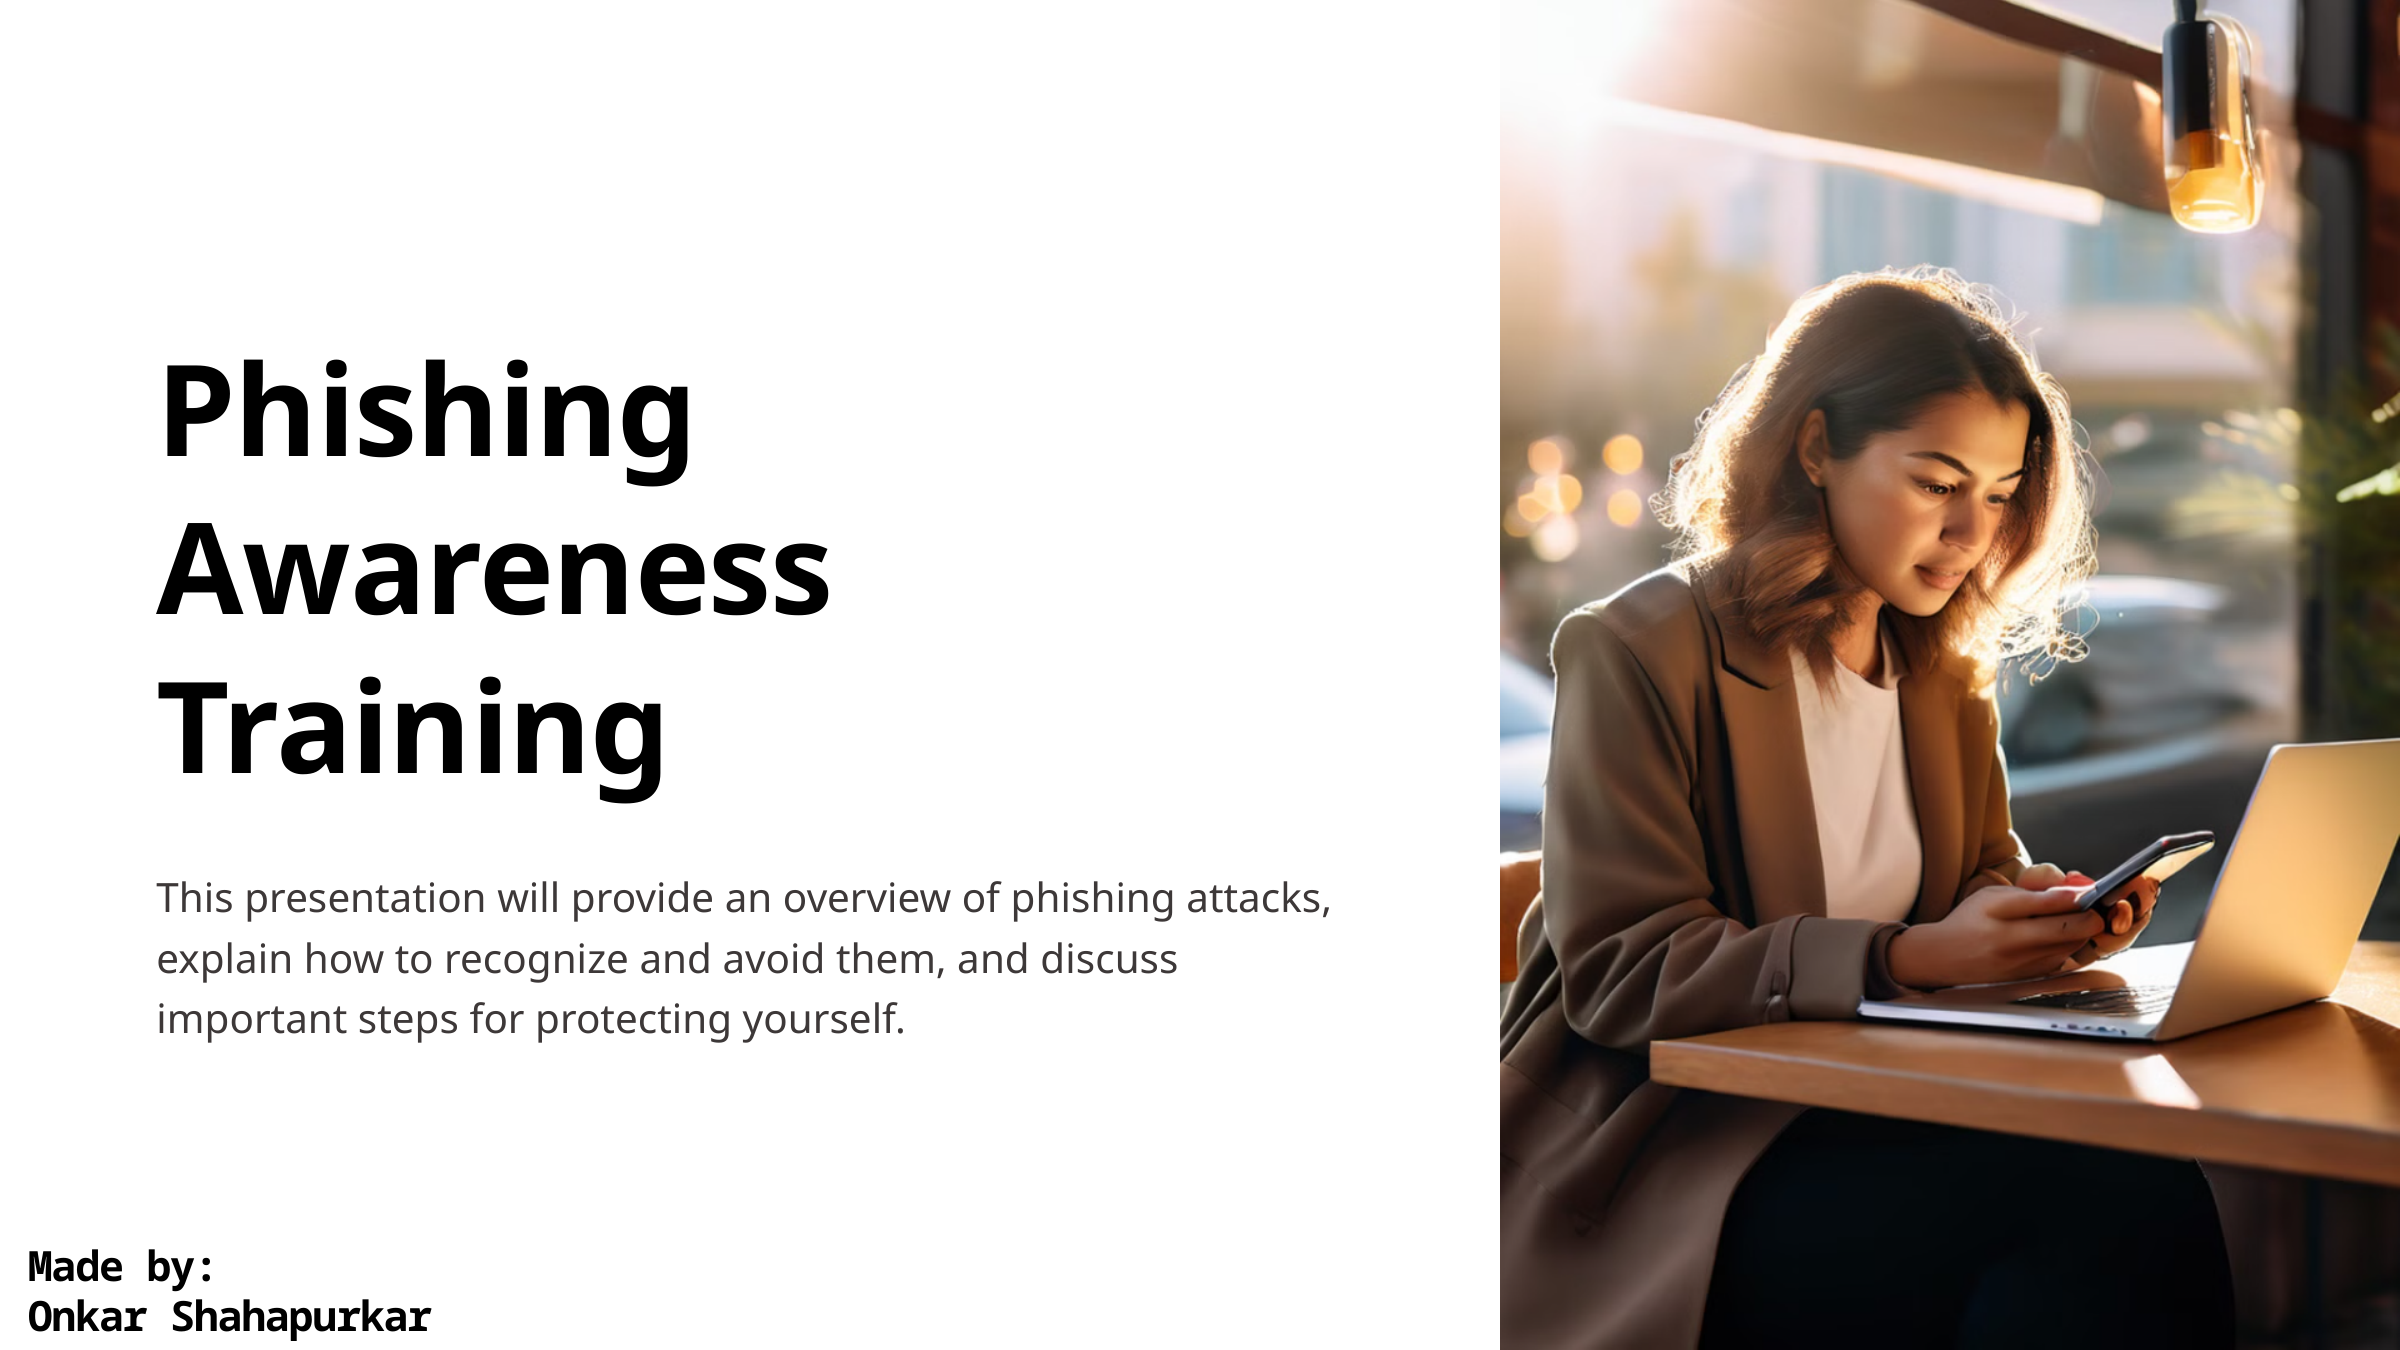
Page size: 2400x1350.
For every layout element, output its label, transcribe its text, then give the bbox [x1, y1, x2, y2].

text_box Phishing Awareness Training [141, 315, 1359, 792]
text_box This presentation will provide an overview of phishing attacks, explain how to recognize and avoid them, and discuss important steps for protecting yourself. [141, 852, 1359, 1035]
picture [1499, 0, 2400, 1350]
text_box [0, 0, 1499, 1350]
text_box Made by: Onkar Shahapurkar [13, 1232, 1069, 1350]
